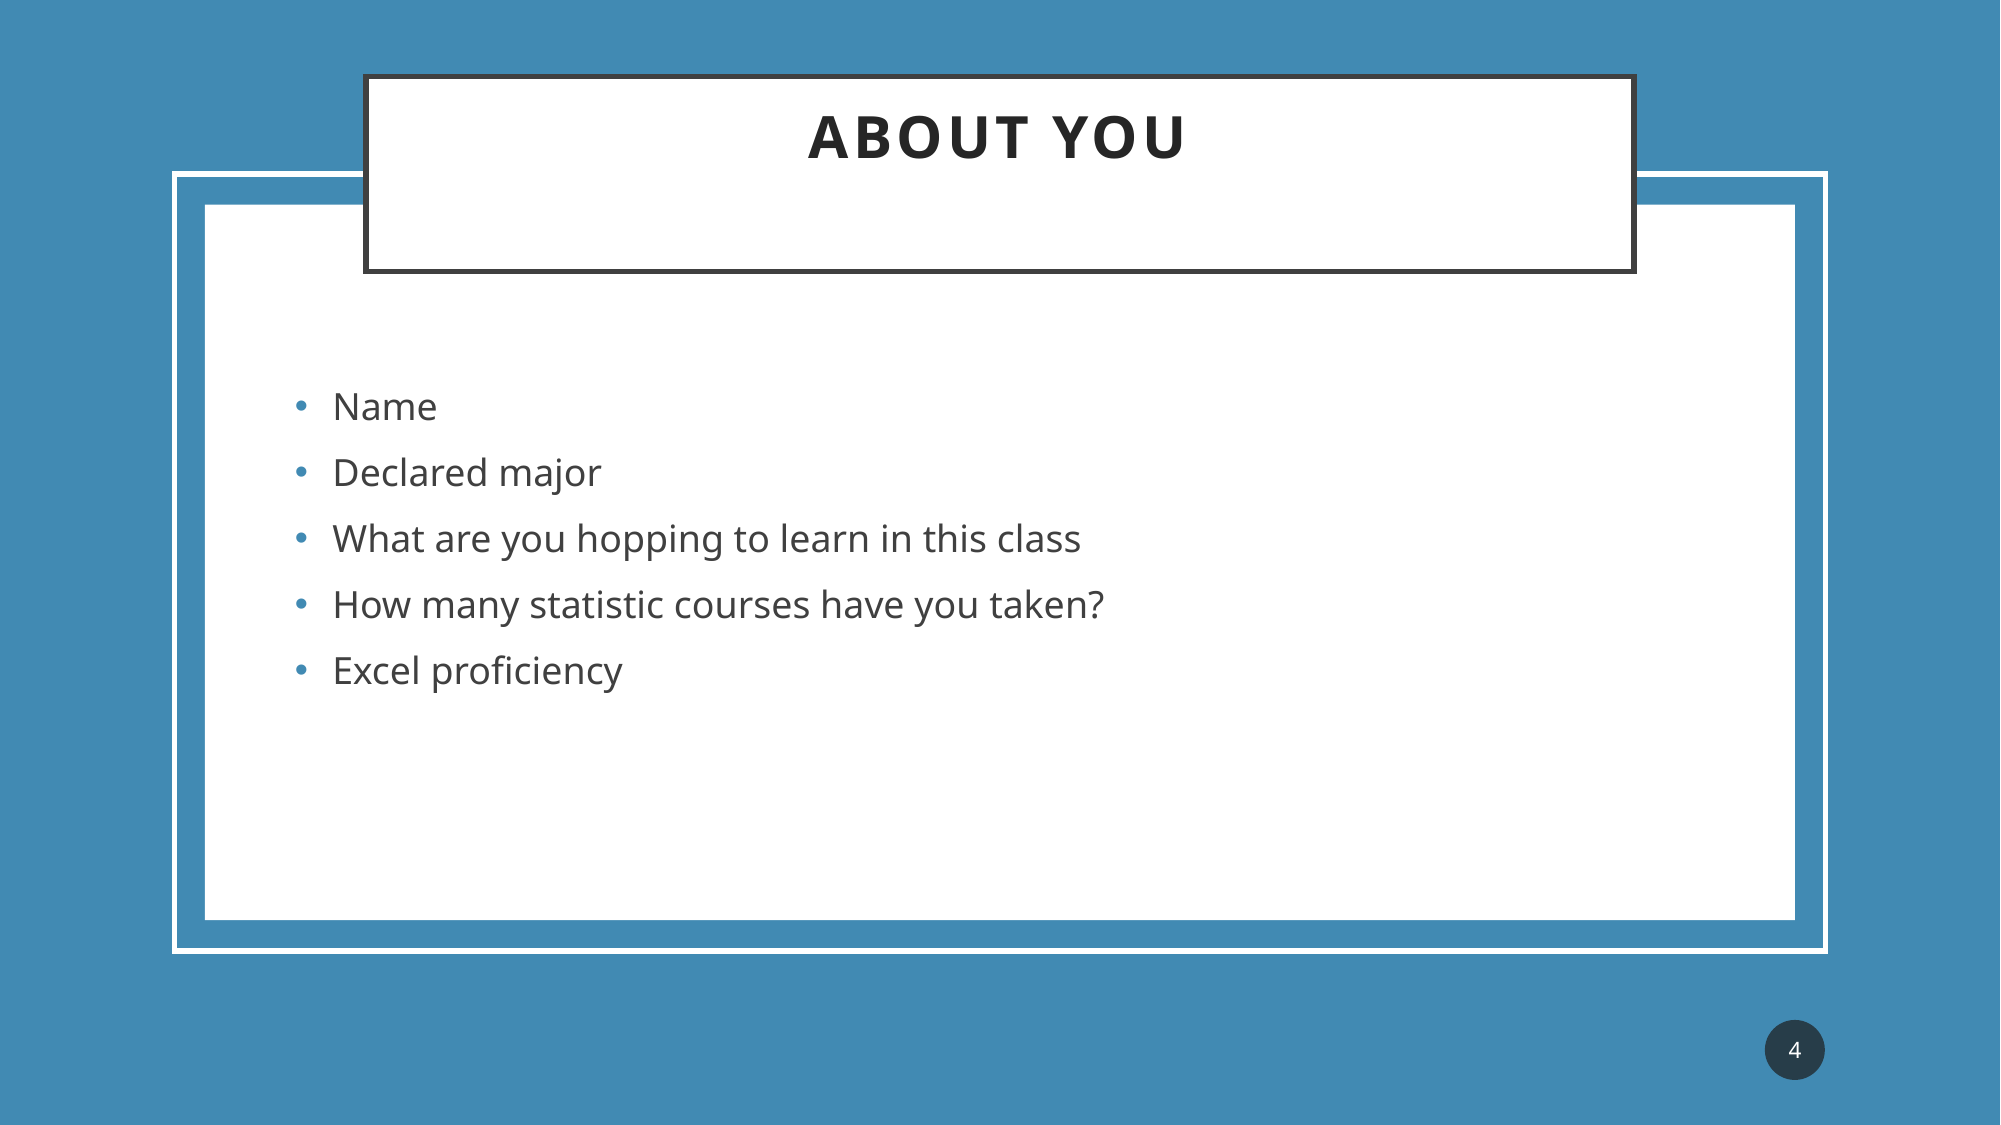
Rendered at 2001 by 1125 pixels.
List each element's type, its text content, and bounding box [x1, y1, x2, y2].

slide_number 4 [1764, 1019, 1825, 1080]
text_box [0, 0, 2000, 1125]
list Name Declared major What are you hopping to learn in this class How many statistic courses have you taken? Excel proficiency [279, 375, 1721, 849]
title About you [363, 74, 1637, 274]
text_box [173, 173, 1827, 952]
